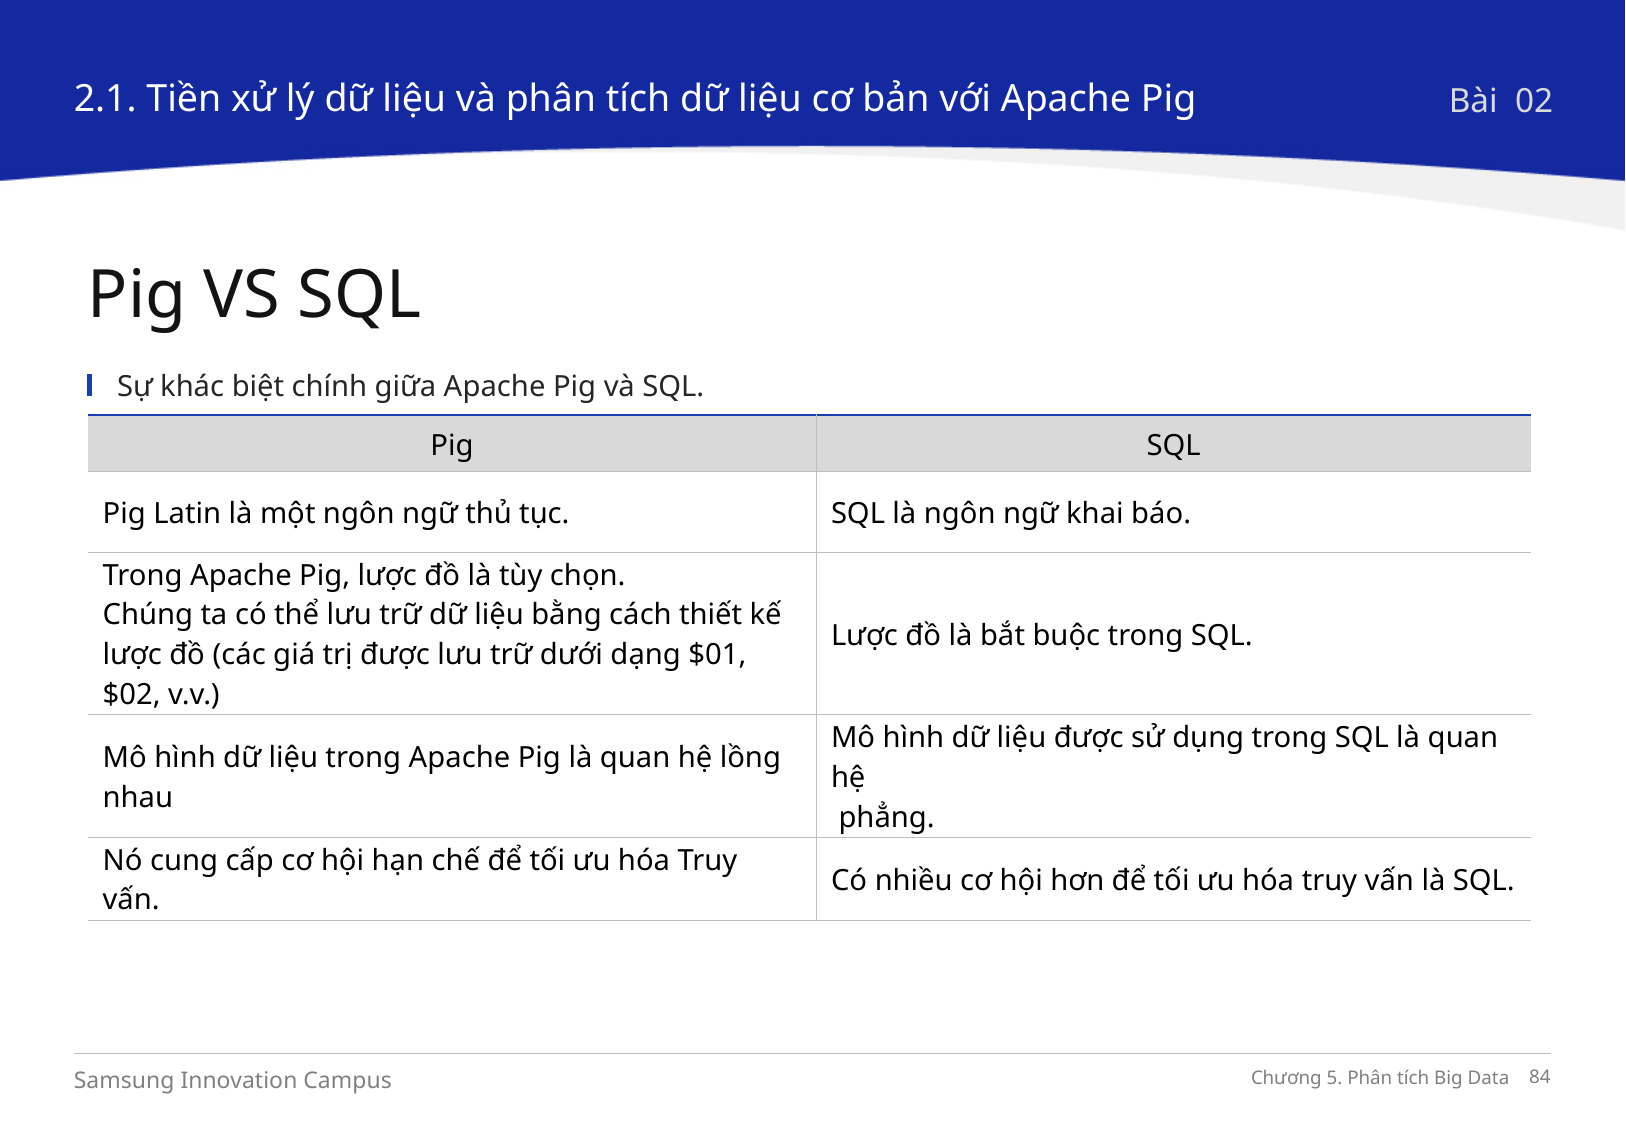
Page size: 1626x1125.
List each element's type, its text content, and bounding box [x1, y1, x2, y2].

list Pig VS SQL [87, 249, 1531, 331]
table_cell Mô hình dữ liệu trong Apache Pig là quan hệ lồng nhau [88, 715, 816, 837]
list Sự khác biệt chính giữa Apache Pig và SQL. [87, 365, 1531, 414]
table_cell Nó cung cấp cơ hội hạn chế để tối ưu hóa Truy vấn. [88, 838, 816, 920]
table_cell Pig Latin là một ngôn ngữ thủ tục. [88, 472, 816, 552]
table_cell Mô hình dữ liệu được sử dụng trong SQL là quan hệ phẳng. [817, 715, 1531, 837]
table_header SQL [817, 416, 1531, 471]
table_header Pig [88, 416, 816, 471]
table_cell SQL là ngôn ngữ khai báo. [817, 472, 1531, 552]
picture [0, 0, 1625, 1125]
table_cell Trong Apache Pig, lược đồ là tùy chọn. Chúng ta có thể lưu trữ dữ liệu bằng cách thiết kế lược đồ (các giá trị được lưu trữ dưới dạng $01, $02, v.v.) [88, 553, 816, 714]
table_cell Lược đồ là bắt buộc trong SQL. [817, 553, 1531, 714]
table_cell Có nhiều cơ hội hơn để tối ưu hóa truy vấn là SQL. [817, 838, 1531, 920]
list Bài 02 [1423, 79, 1554, 120]
list 2.1. Tiền xử lý dữ liệu và phân tích dữ liệu cơ bản với Apache Pig [73, 73, 1396, 119]
